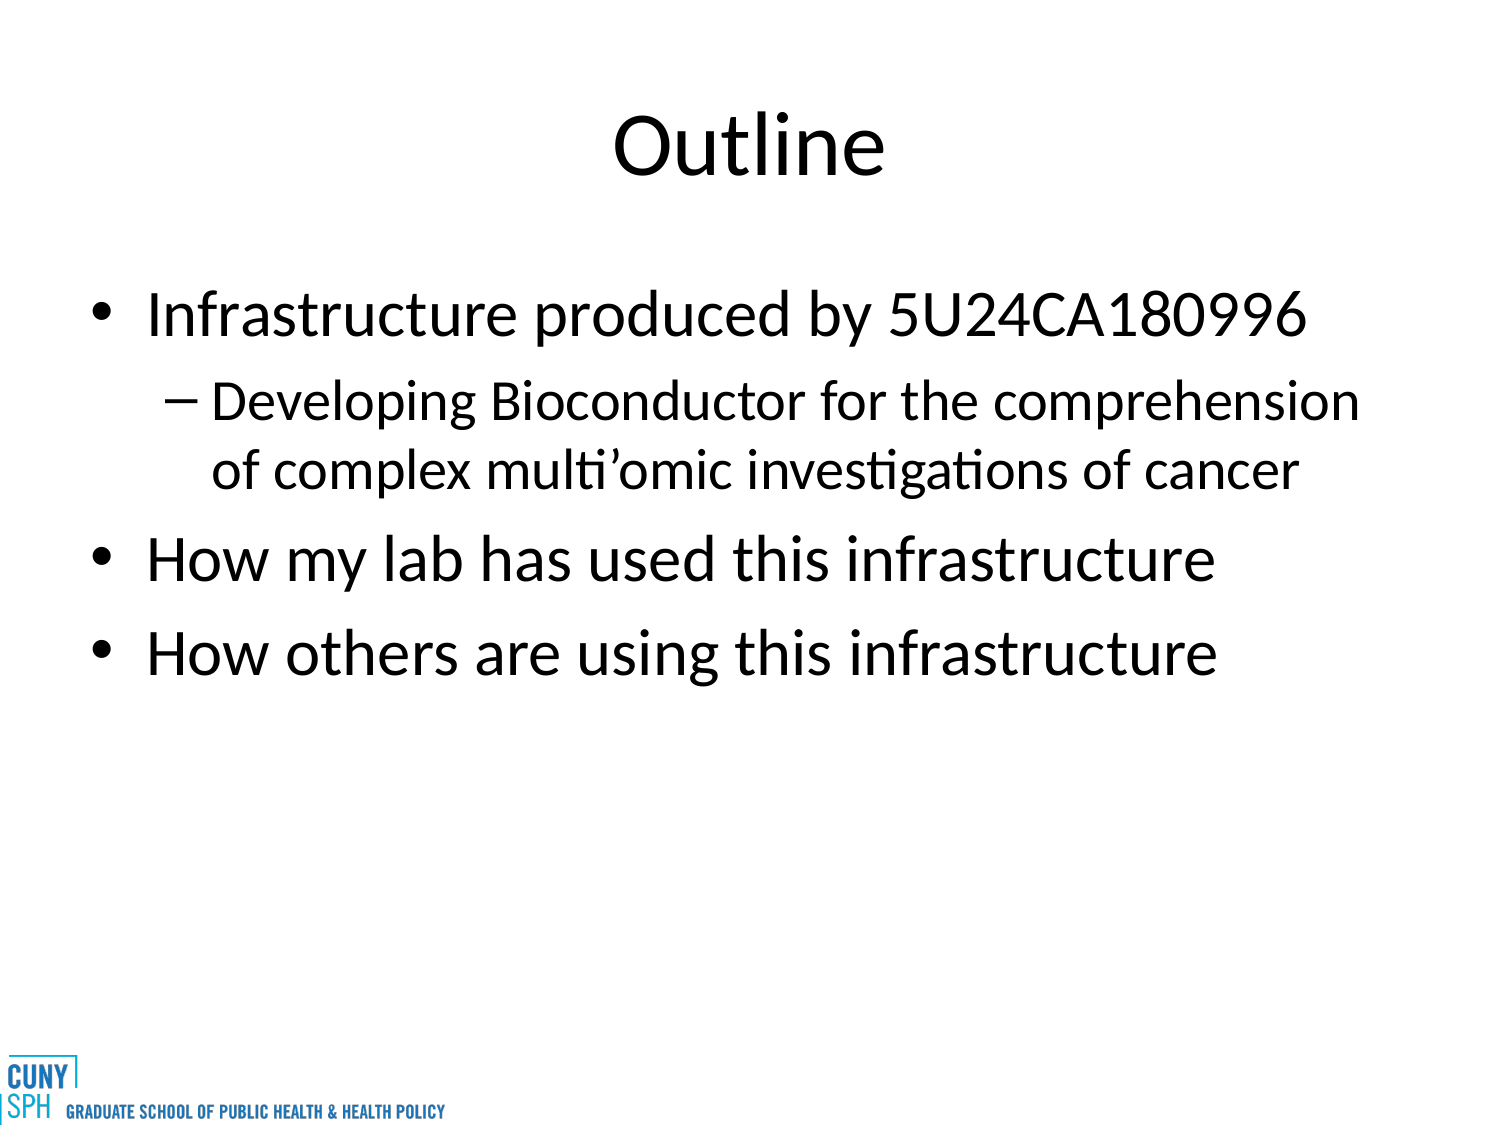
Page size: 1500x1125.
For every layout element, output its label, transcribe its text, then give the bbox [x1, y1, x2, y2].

picture [0, 1055, 445, 1125]
list Infrastructure produced by 5U24CA180996 Developing Bioconductor for the comprehension of complex multi’omic investigations of cancer How my lab has used this infrastructure How others are using this infrastructure [75, 262, 1425, 1005]
title Outline [75, 45, 1425, 233]
